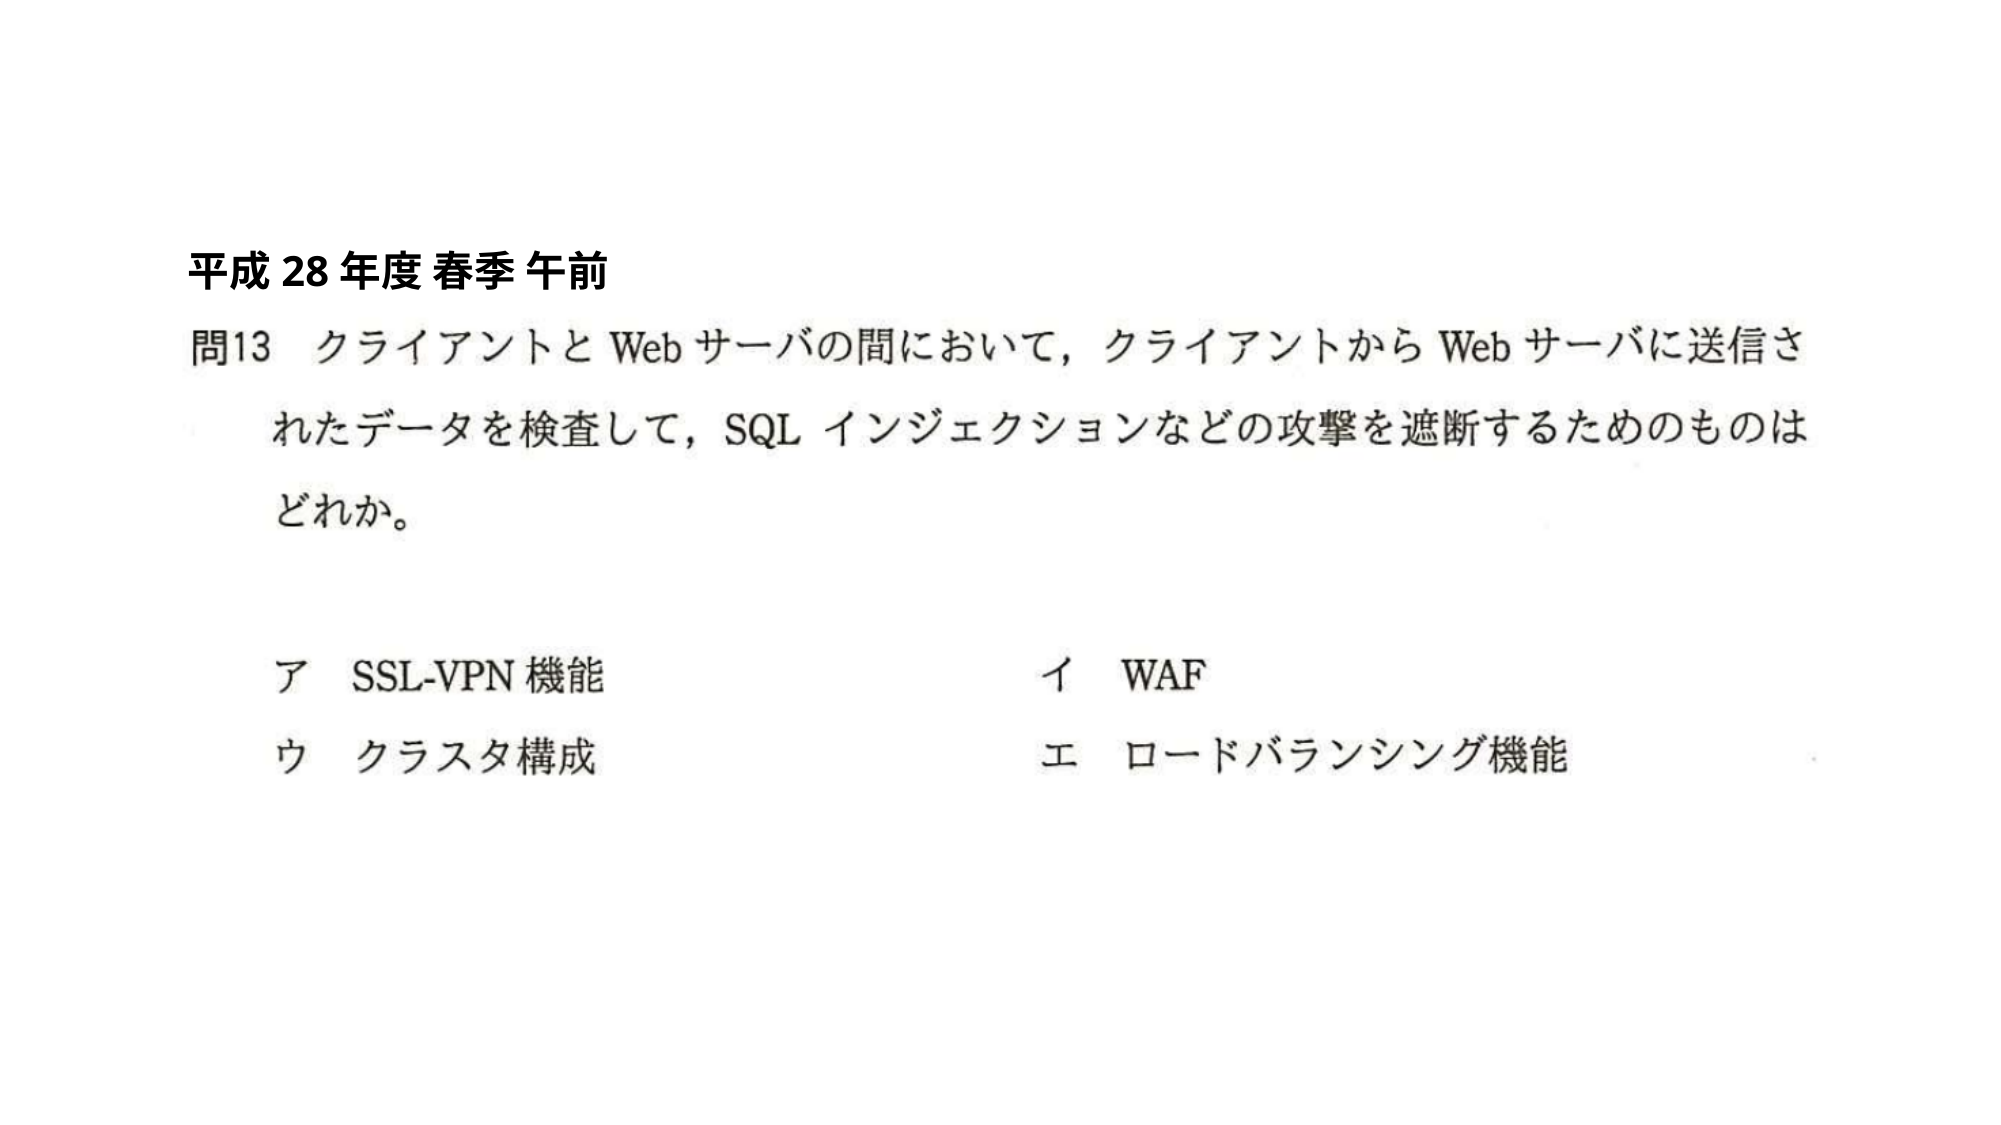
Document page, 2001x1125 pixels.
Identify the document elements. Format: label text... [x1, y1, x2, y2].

text_box 平成28年度 春季 午前 [173, 237, 643, 302]
picture [173, 302, 1827, 822]
